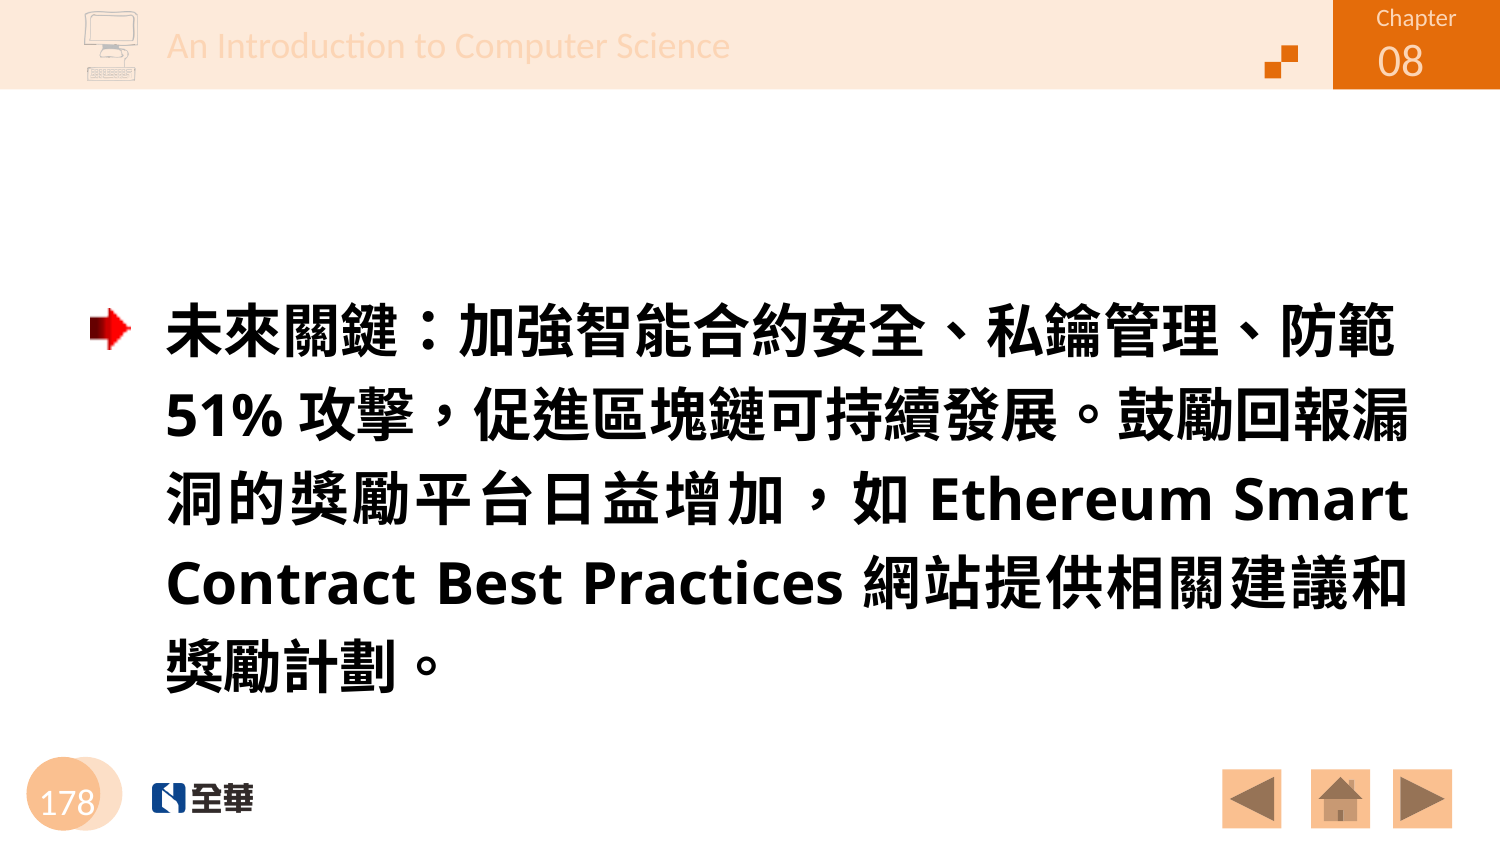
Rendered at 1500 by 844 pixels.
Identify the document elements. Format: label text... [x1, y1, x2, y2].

picture [90, 308, 131, 350]
list 未來關鍵：加強智能合約安全、私鑰管理、防範51%攻擊，促進區塊鏈可持續發展。鼓勵回報漏洞的獎勵平台日益增加，如Ethereum Smart Contract Best Practices網站提供相關建議和獎勵計劃。 [75, 272, 1425, 754]
picture [84, 11, 138, 81]
picture [152, 783, 253, 813]
